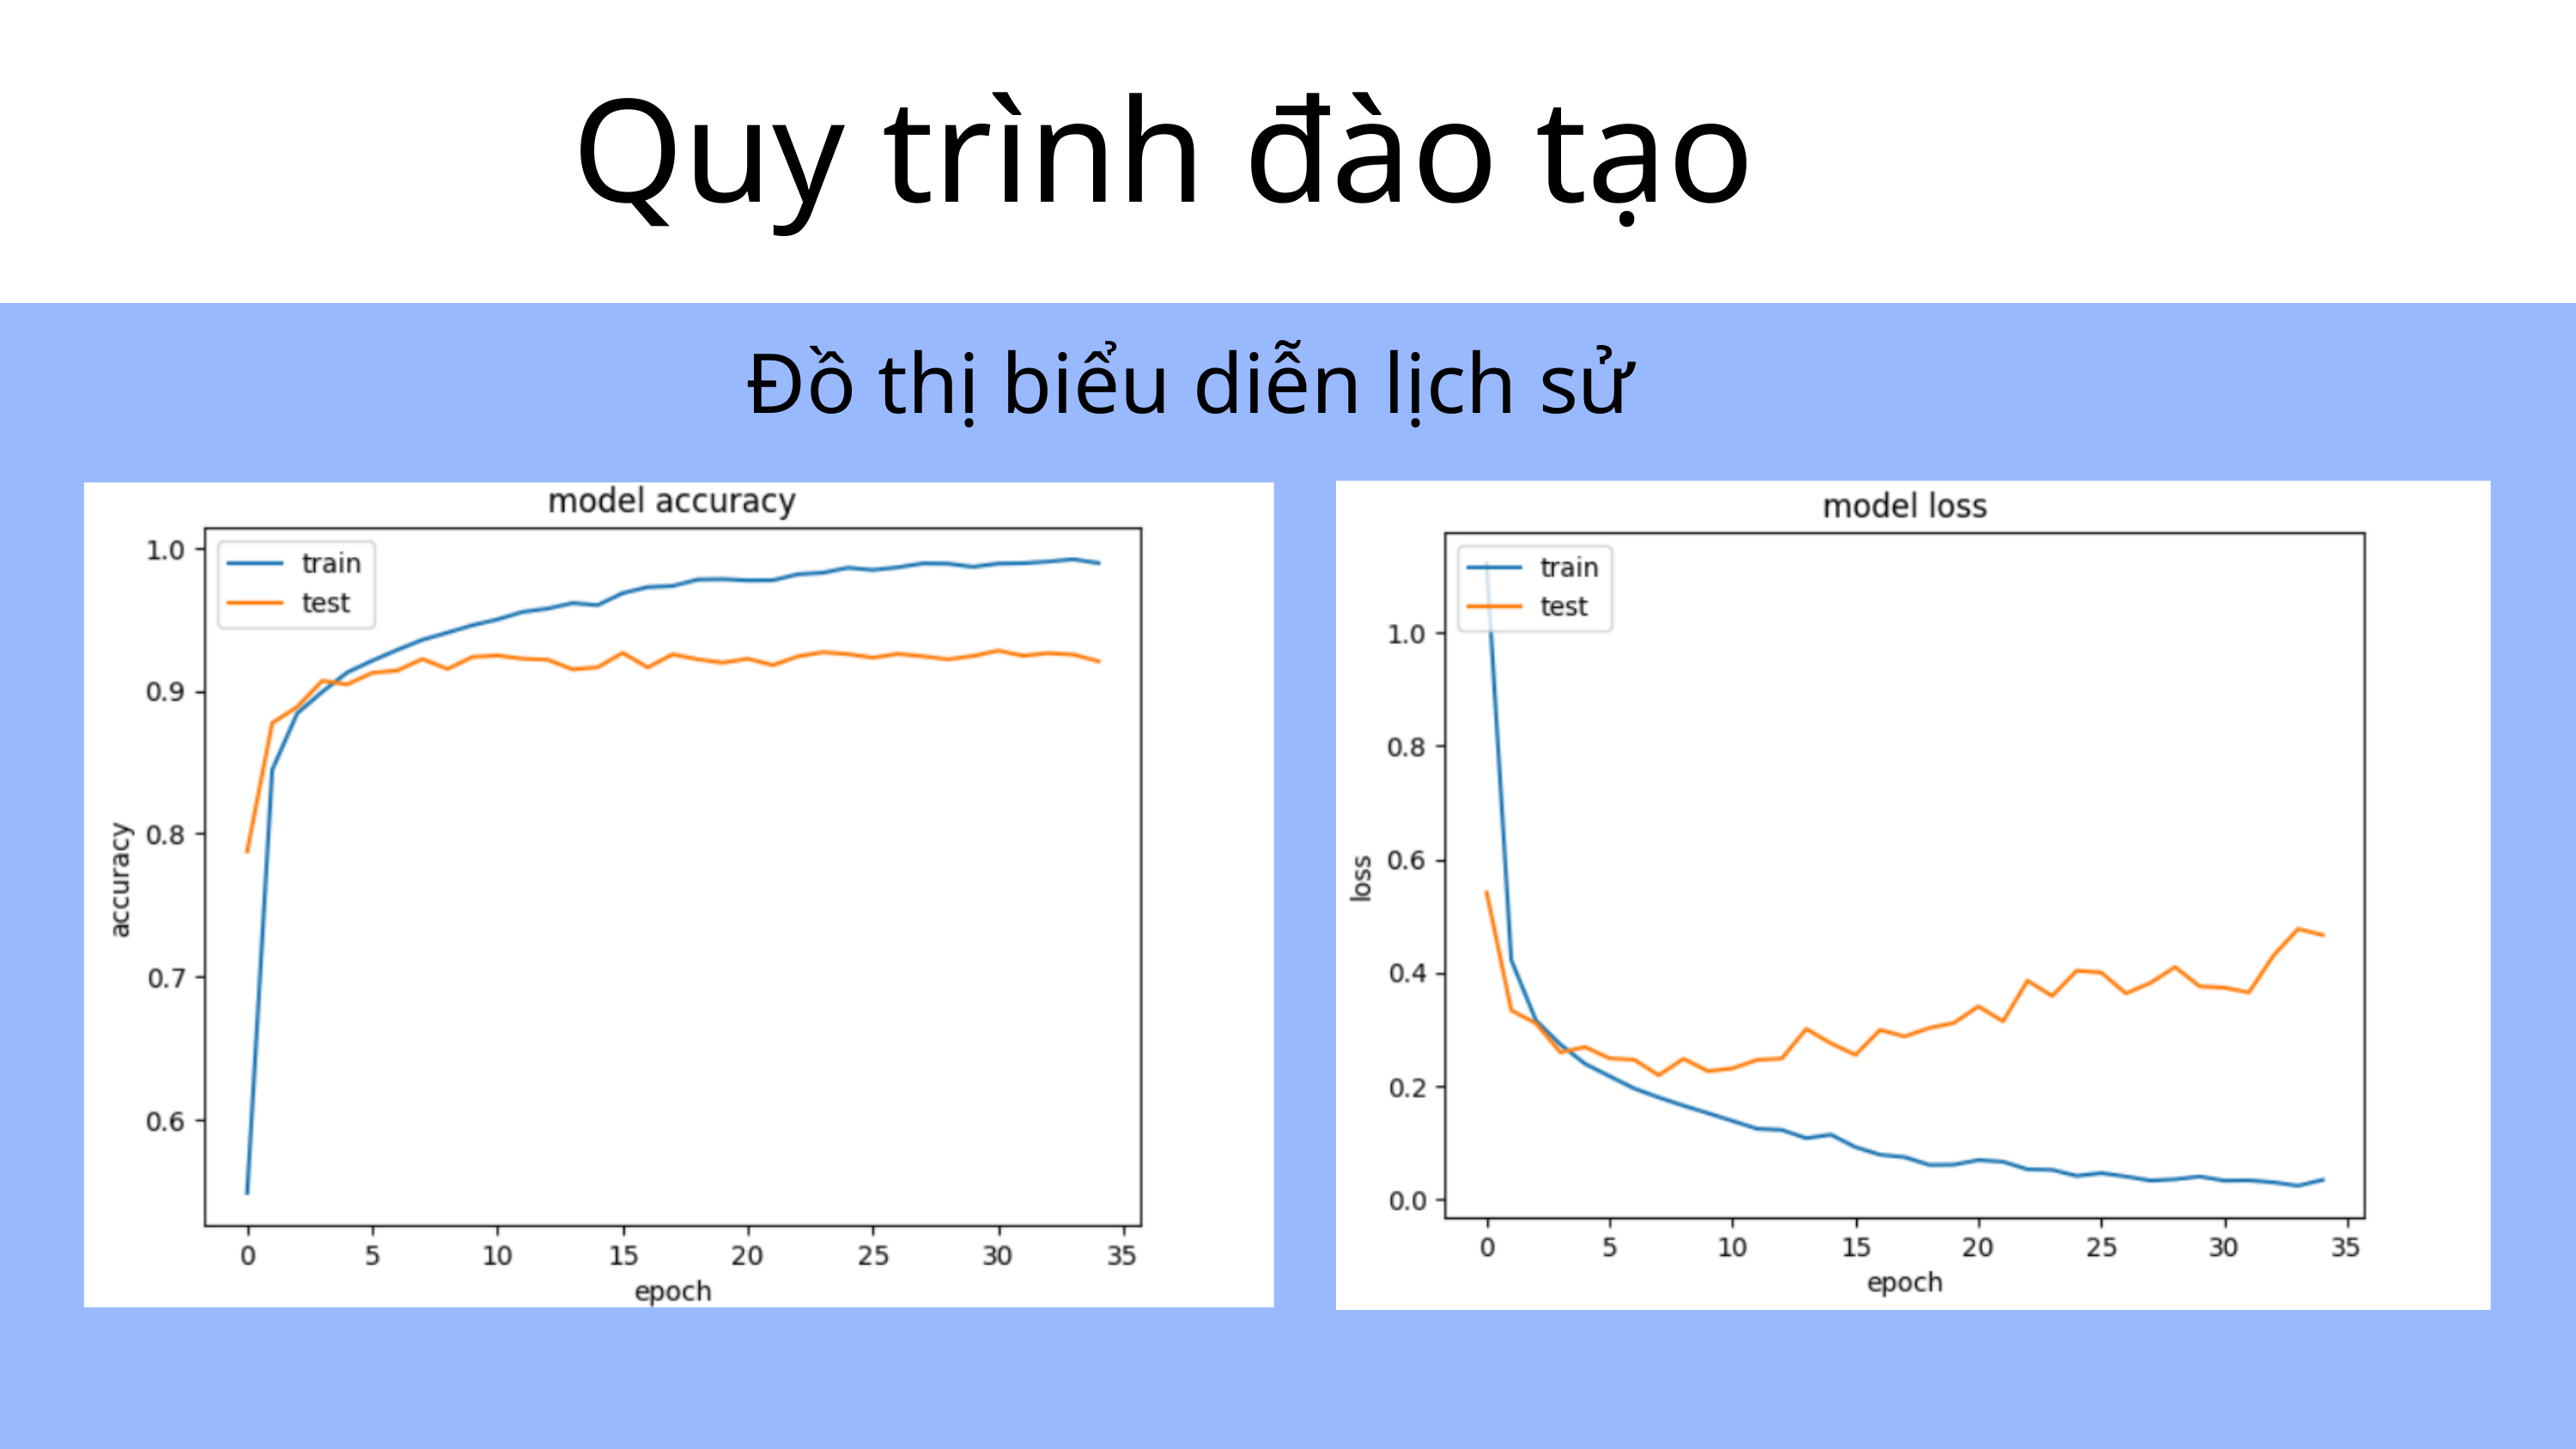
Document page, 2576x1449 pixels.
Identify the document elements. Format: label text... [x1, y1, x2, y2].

text_box [1335, 481, 2491, 1310]
text_box Quy trình đào tạo [572, 58, 2292, 231]
text_box [0, 0, 2576, 303]
text_box Đồ thị biểu diễn lịch sử [745, 322, 2212, 431]
text_box [83, 482, 1274, 1308]
